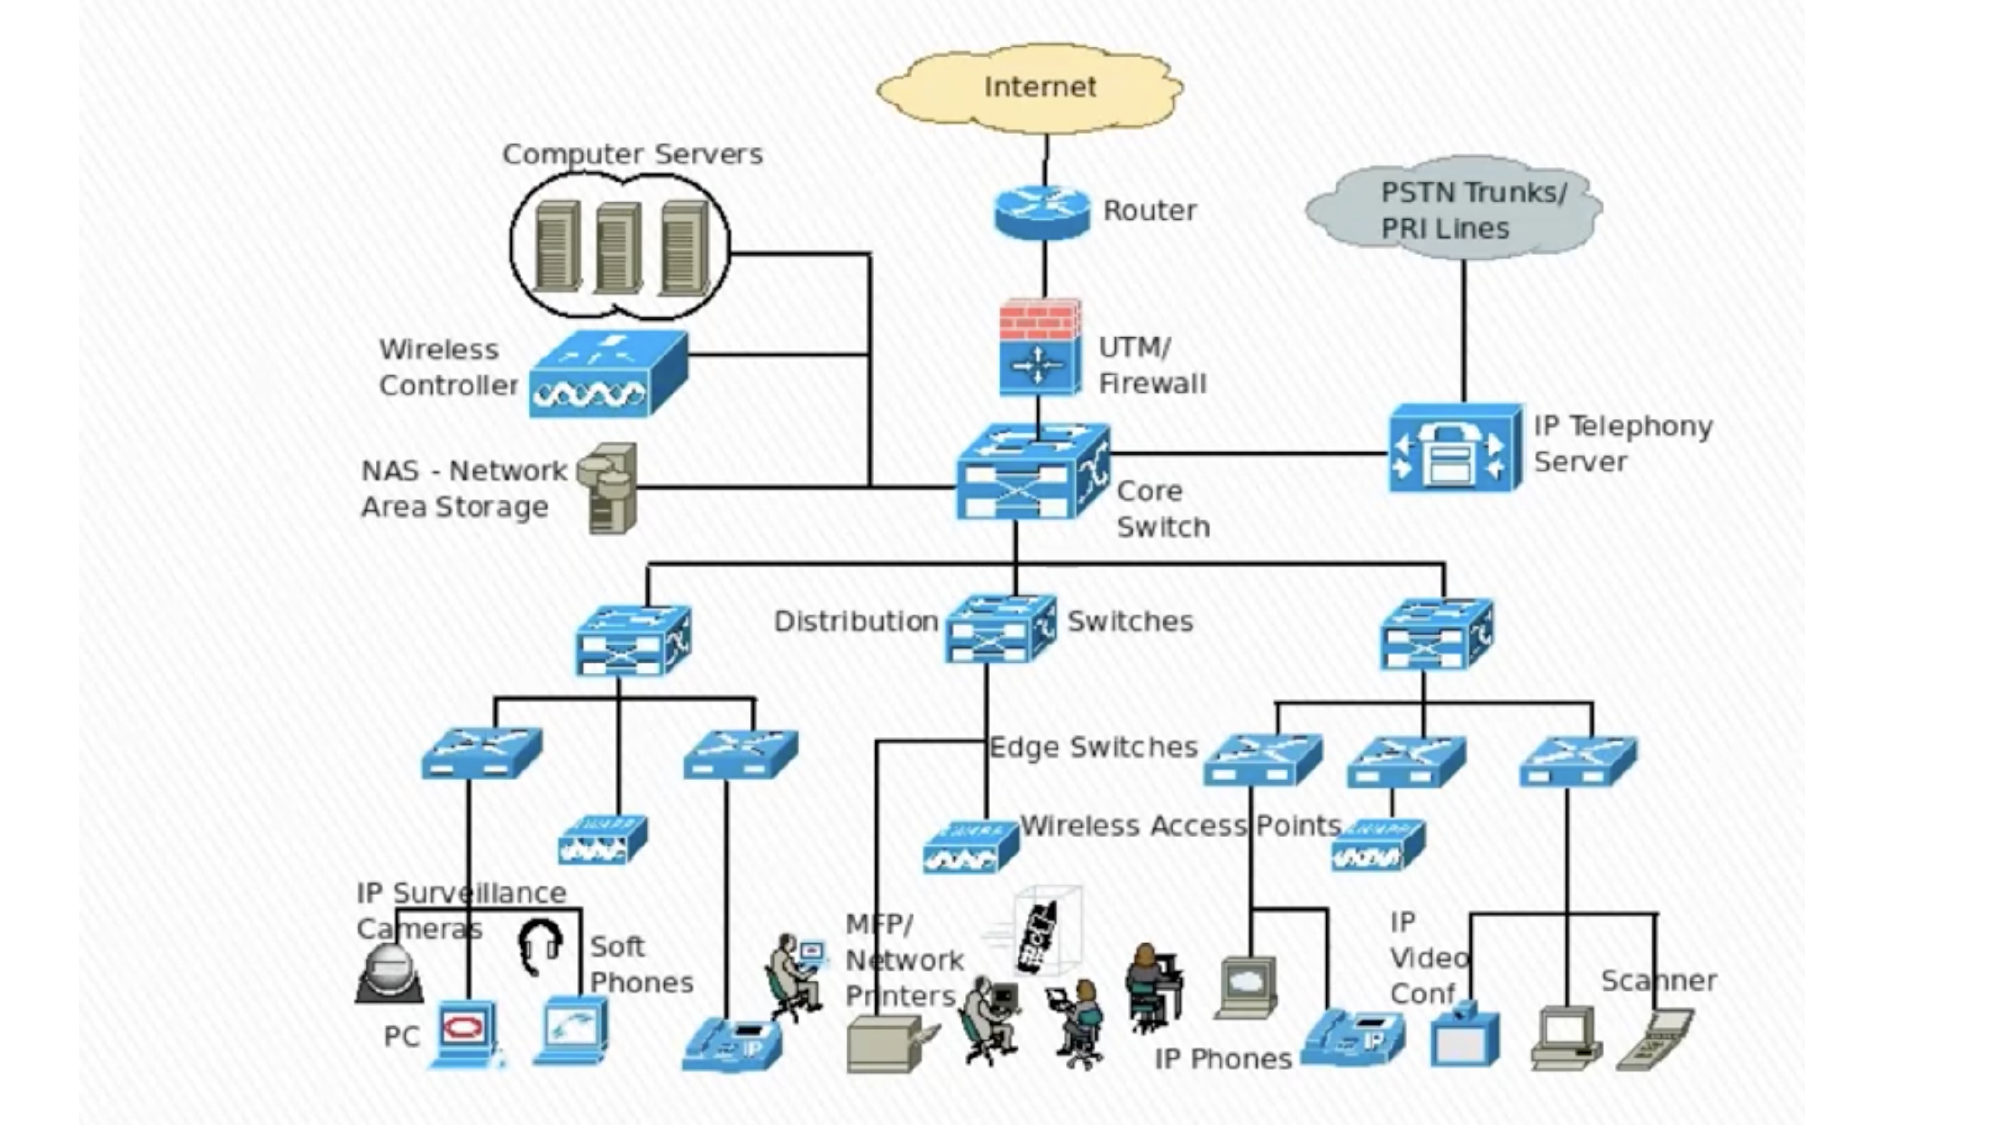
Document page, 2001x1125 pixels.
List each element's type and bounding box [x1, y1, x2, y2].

text_box [466, 542, 682, 718]
text_box [1460, 804, 1578, 1017]
text_box [1126, 479, 1537, 618]
text_box [1451, 669, 1594, 745]
list [79, 0, 1805, 1125]
